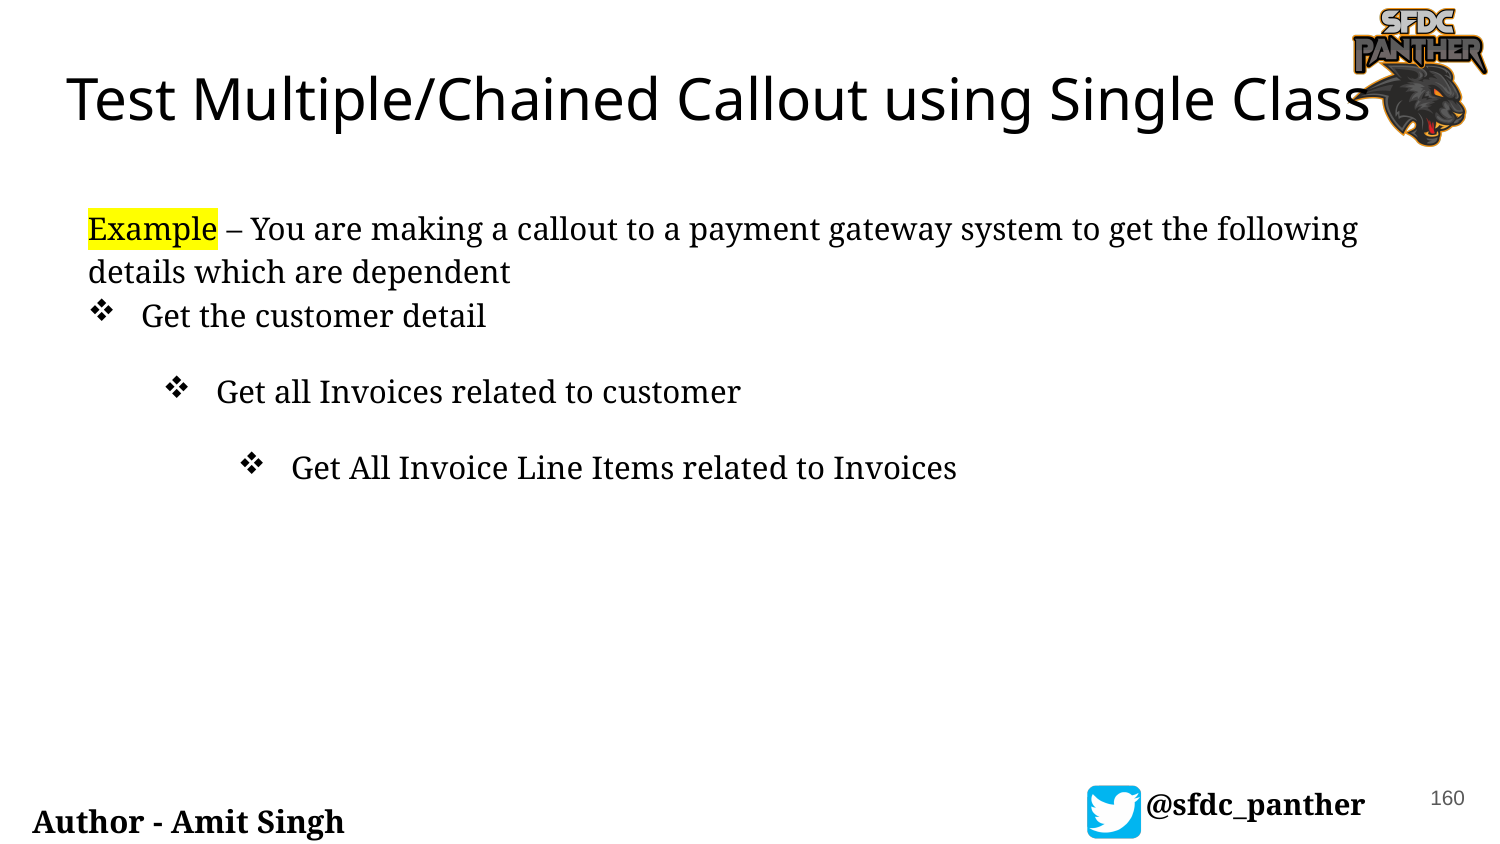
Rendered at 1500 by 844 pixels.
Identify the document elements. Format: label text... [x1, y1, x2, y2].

list Example – You are making a callout to a payment gateway system to get the following details which are dependent Get the customer detail Get all Invoices related to customer Get All Invoice Line Items related to Invoices [51, 189, 1449, 750]
slide_number 160 [1389, 764, 1480, 830]
picture [1347, 8, 1488, 147]
picture [1085, 784, 1144, 842]
title Test Multiple/Chained Callout using Single Class [51, 47, 1449, 142]
